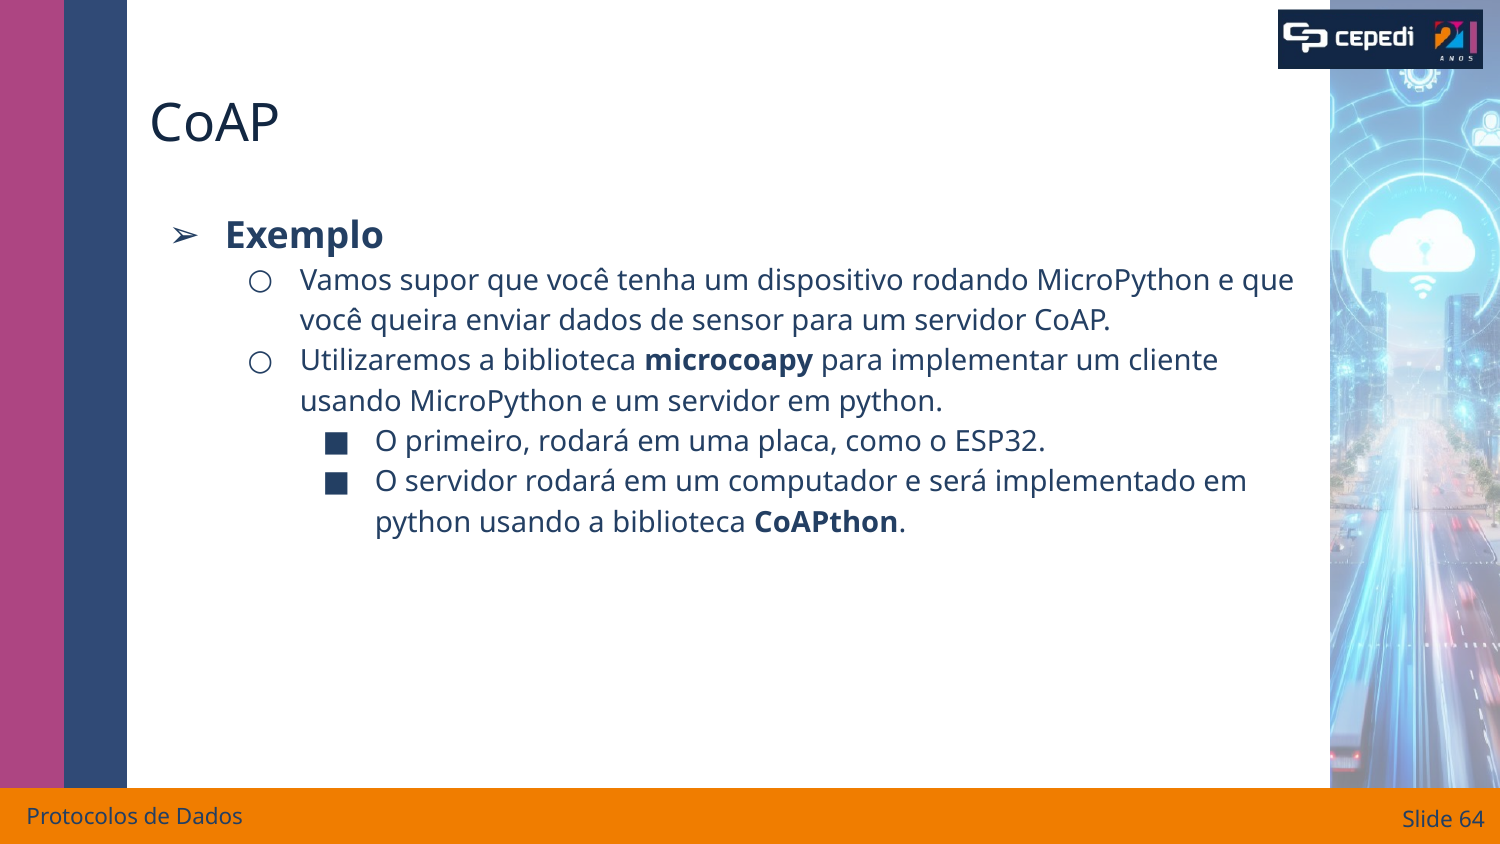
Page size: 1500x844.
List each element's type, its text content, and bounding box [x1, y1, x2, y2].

subtitle Protocolos de Dados [11, 782, 677, 844]
slide_number Slide ‹#› [1277, 789, 1500, 844]
title CoAP [134, 72, 1339, 167]
picture [0, 0, 1500, 844]
list Exemplo Vamos supor que você tenha um dispositivo rodando MicroPython e que você queira enviar dados de sensor para um servidor CoAP. Utilizaremos a biblioteca microcoapy para implementar um cliente usando MicroPython e um servidor em python. O primeiro, rodará em uma placa, como o ESP32. O servidor rodará em um computador e será implementado em python usando a biblioteca CoAPthon. [134, 189, 1339, 750]
